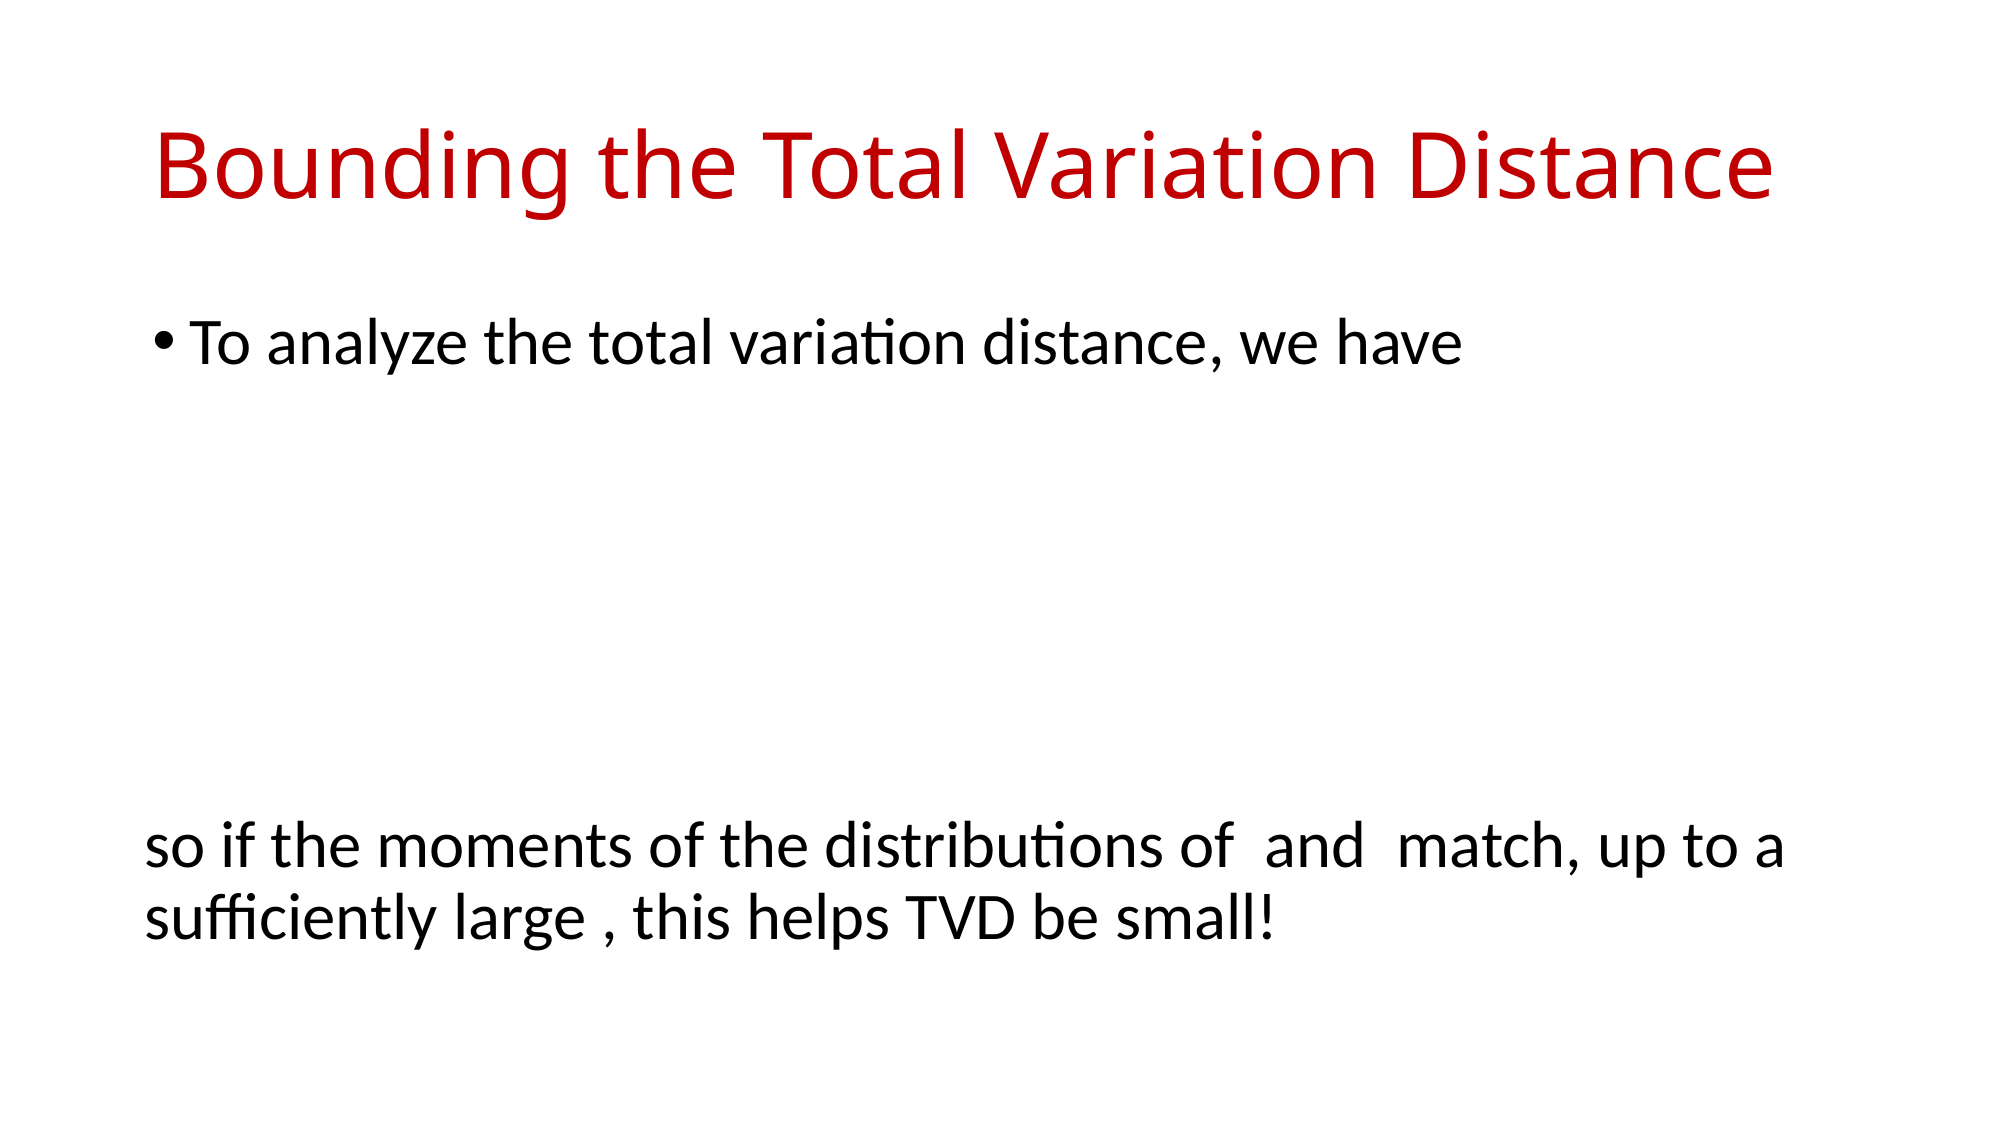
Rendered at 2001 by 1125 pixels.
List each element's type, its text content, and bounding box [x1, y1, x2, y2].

text_box [124, 718, 1933, 925]
list To analyze the total variation distance, we have [137, 299, 1946, 445]
title Bounding the Total Variation Distance [137, 59, 1863, 278]
